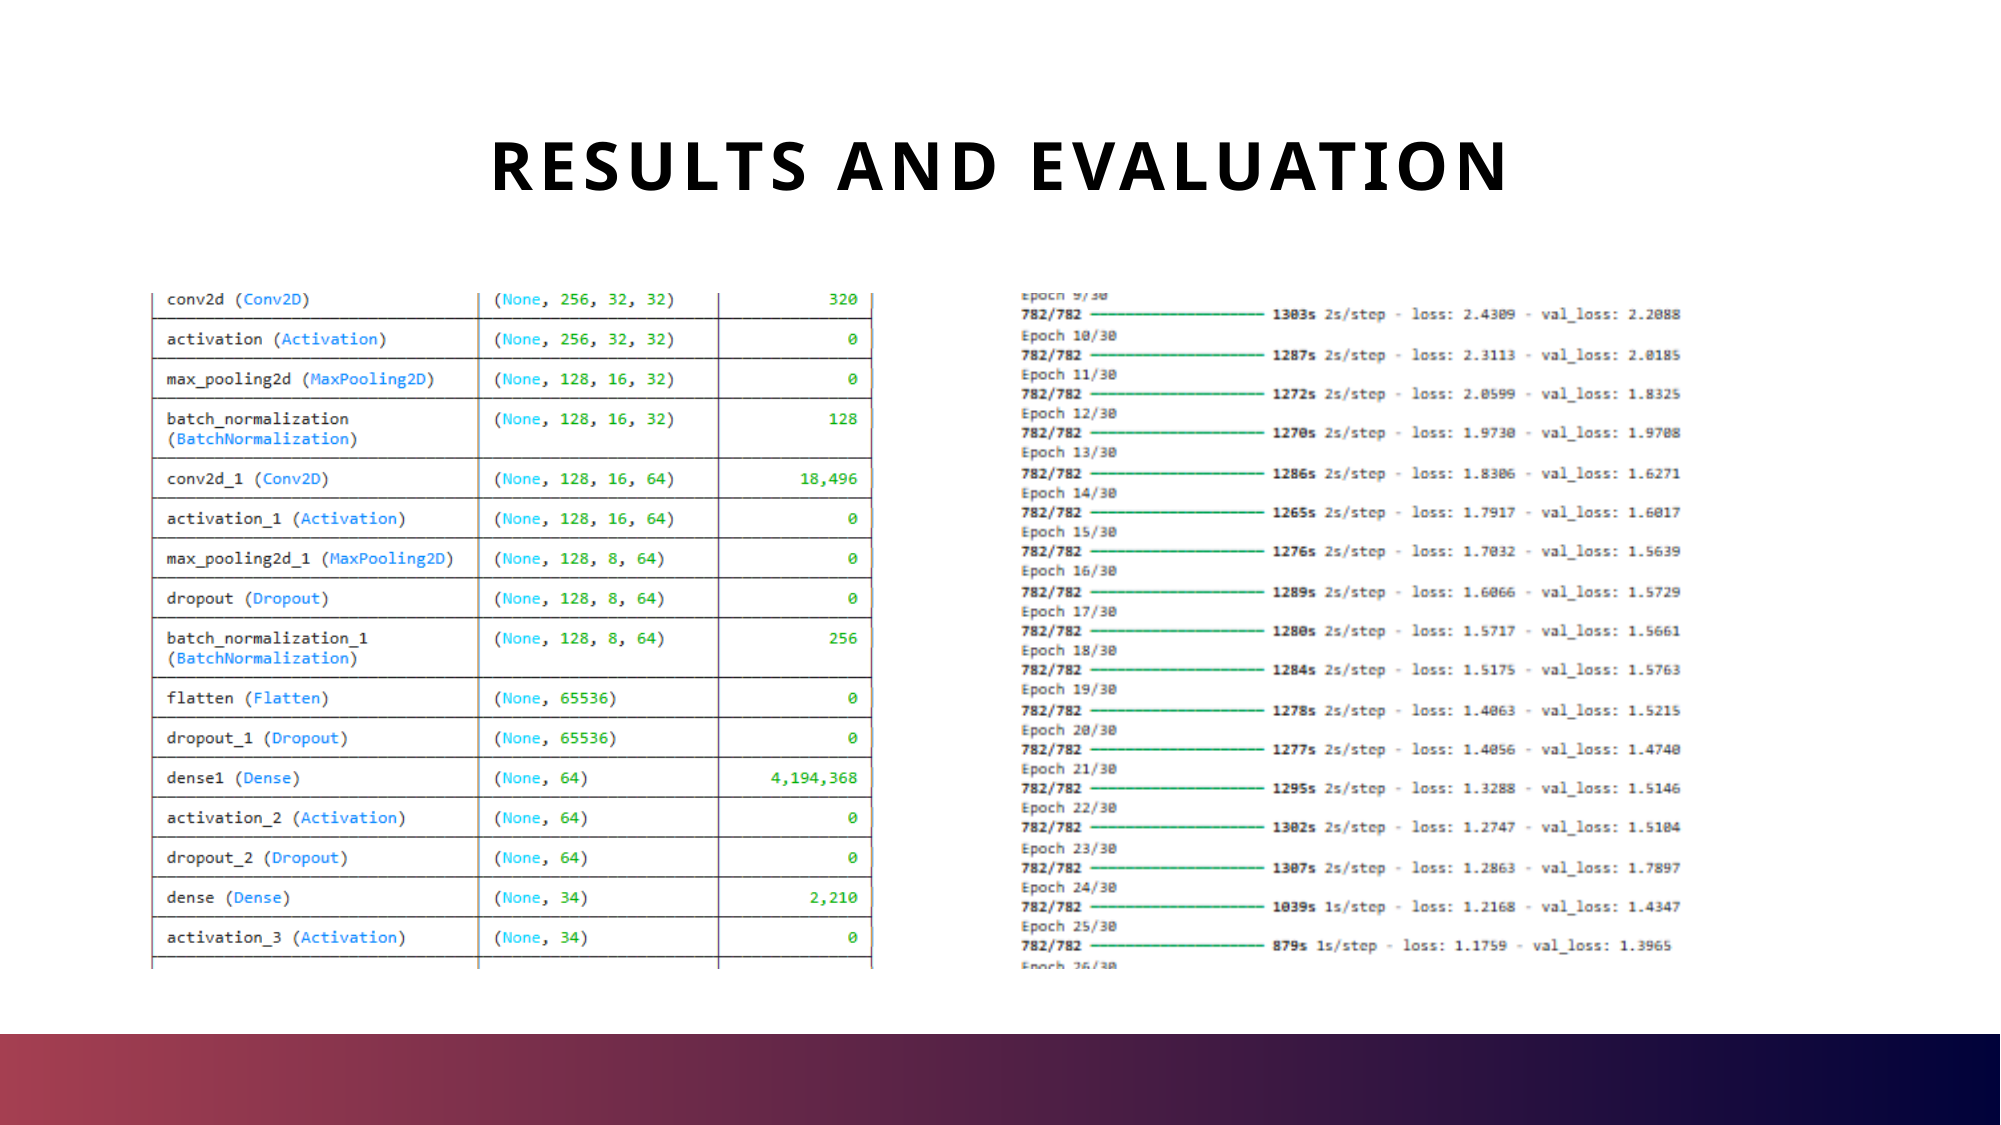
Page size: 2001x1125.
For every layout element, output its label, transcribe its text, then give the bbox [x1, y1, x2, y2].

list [136, 293, 981, 969]
title Results and Evaluation [137, 60, 1863, 278]
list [1019, 293, 1863, 969]
